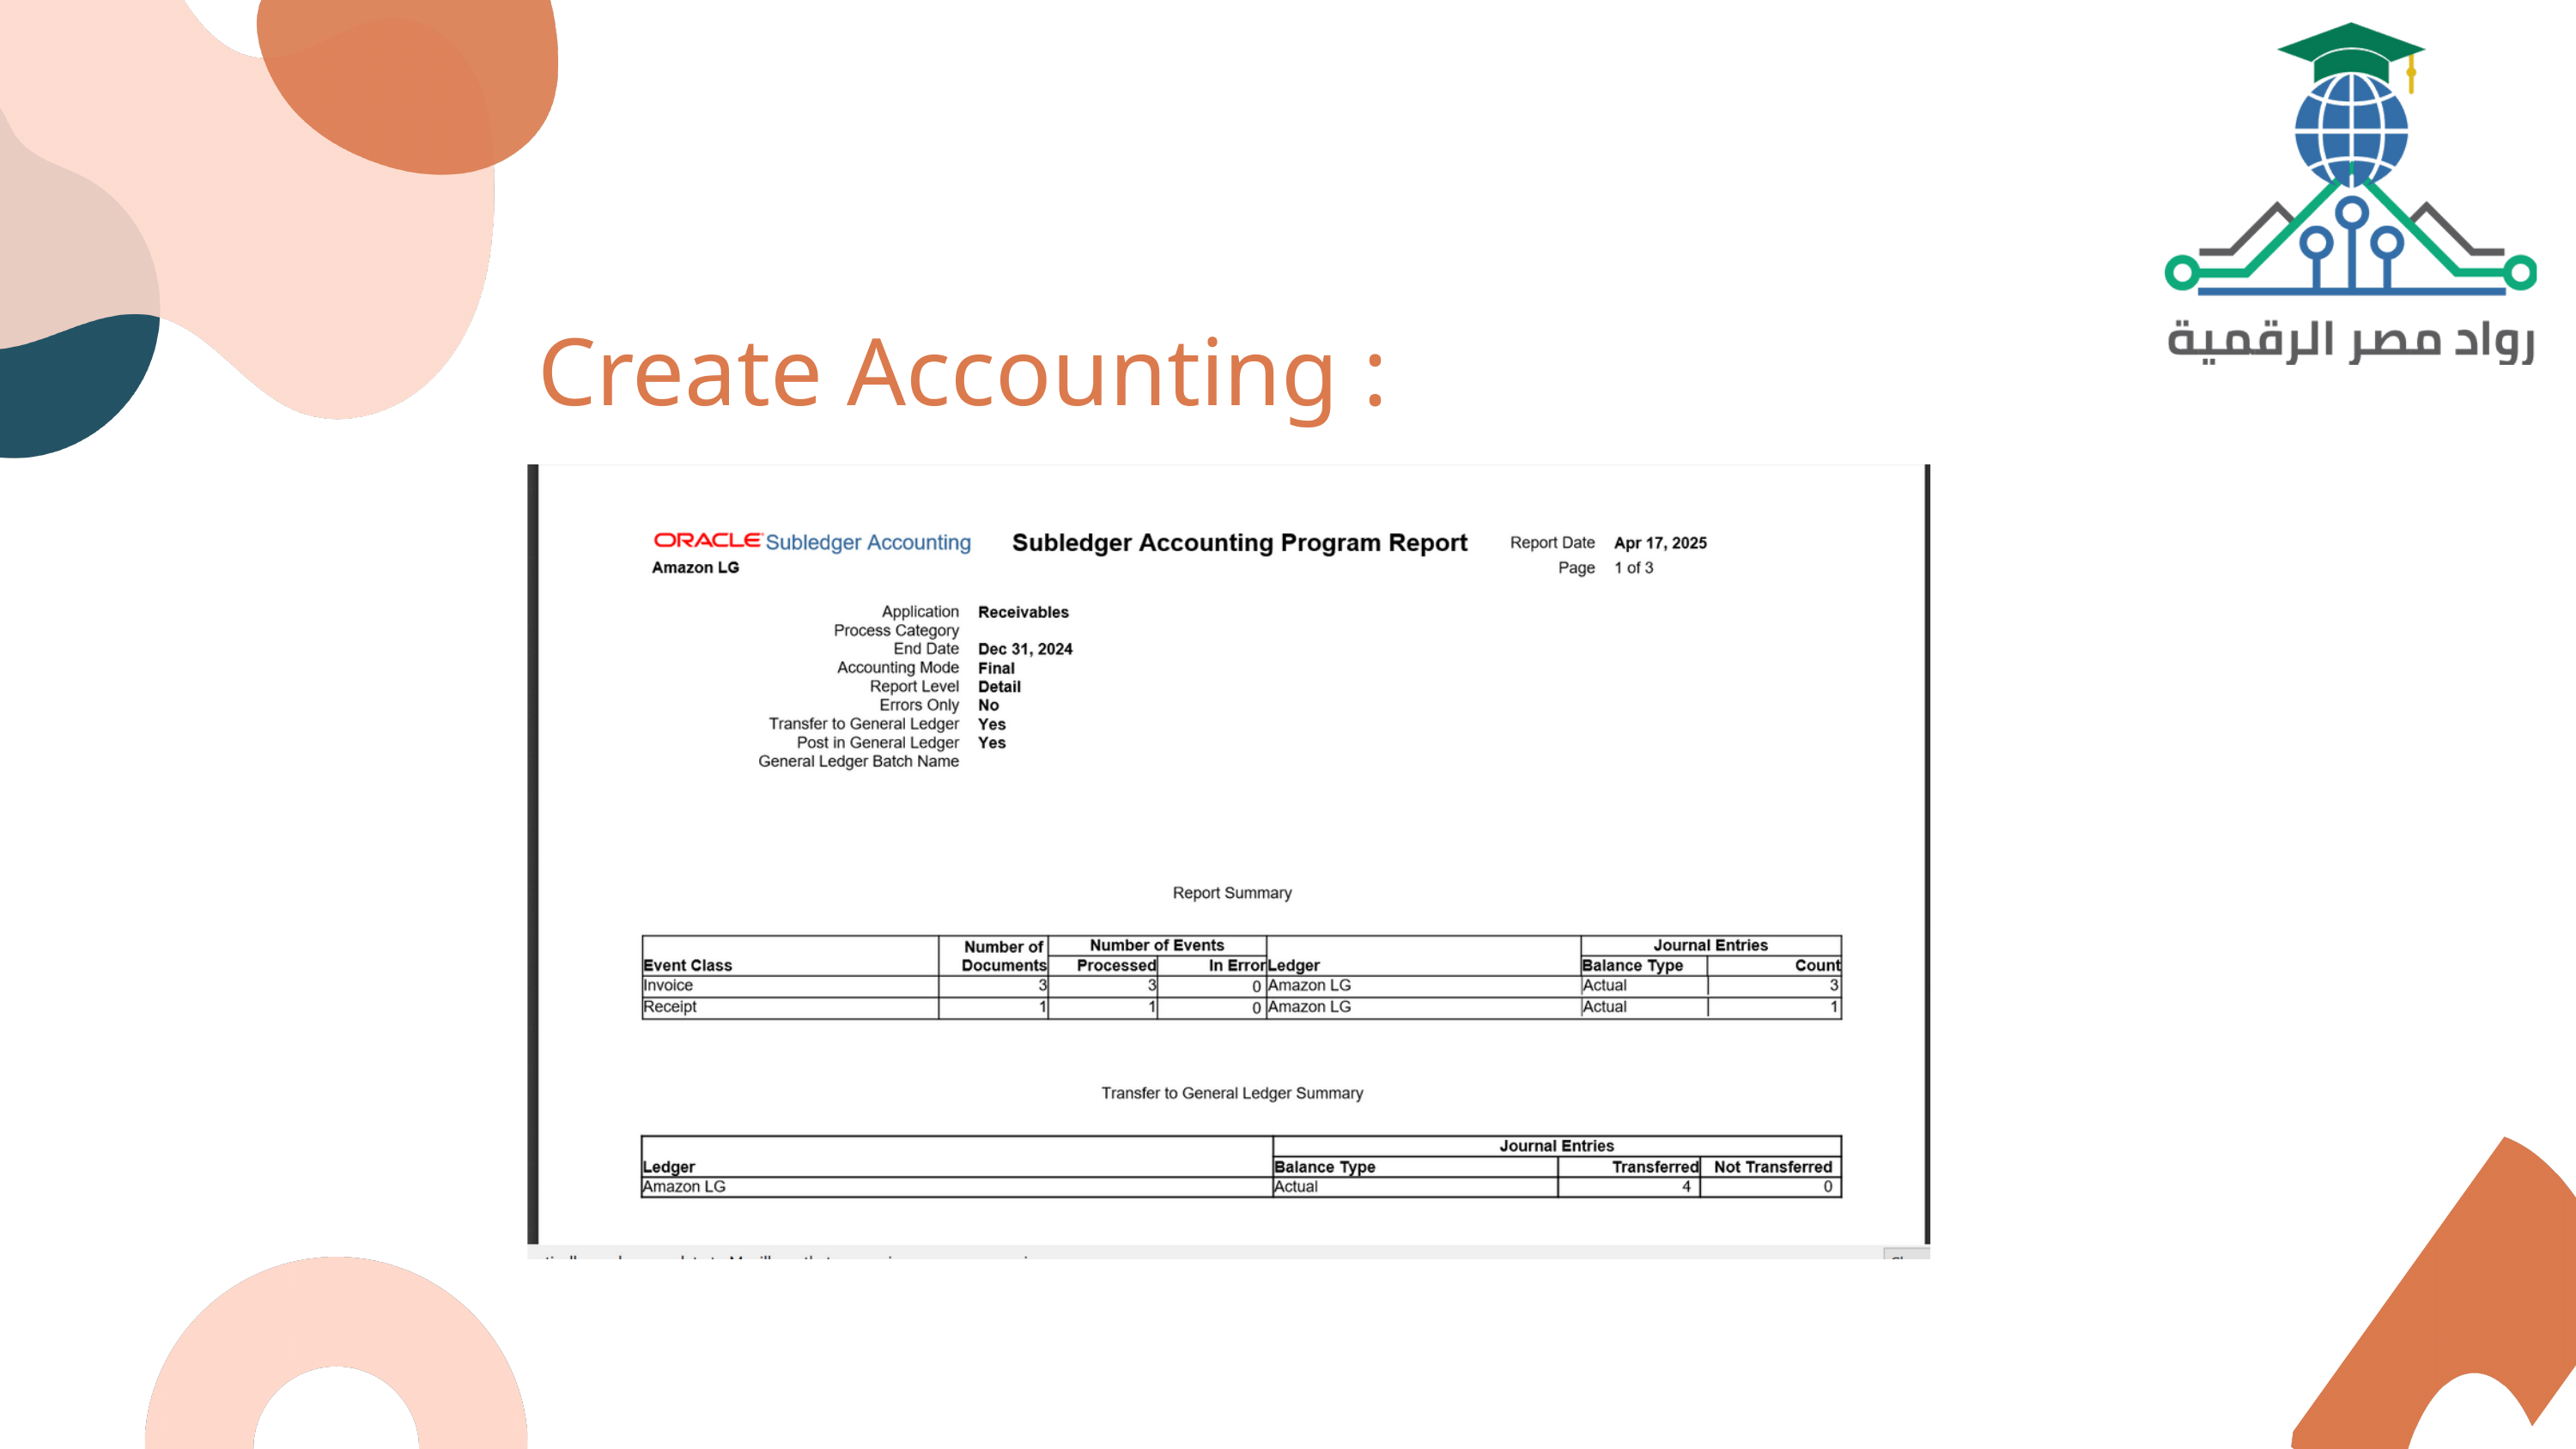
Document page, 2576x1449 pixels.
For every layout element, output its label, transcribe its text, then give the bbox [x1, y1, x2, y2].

text_box [527, 464, 1931, 1259]
text_box [2285, 1131, 2576, 1449]
text_box [144, 1257, 528, 1449]
text_box Create Accounting : [527, 294, 1424, 425]
text_box [2165, 22, 2537, 365]
text_box [0, 0, 560, 464]
